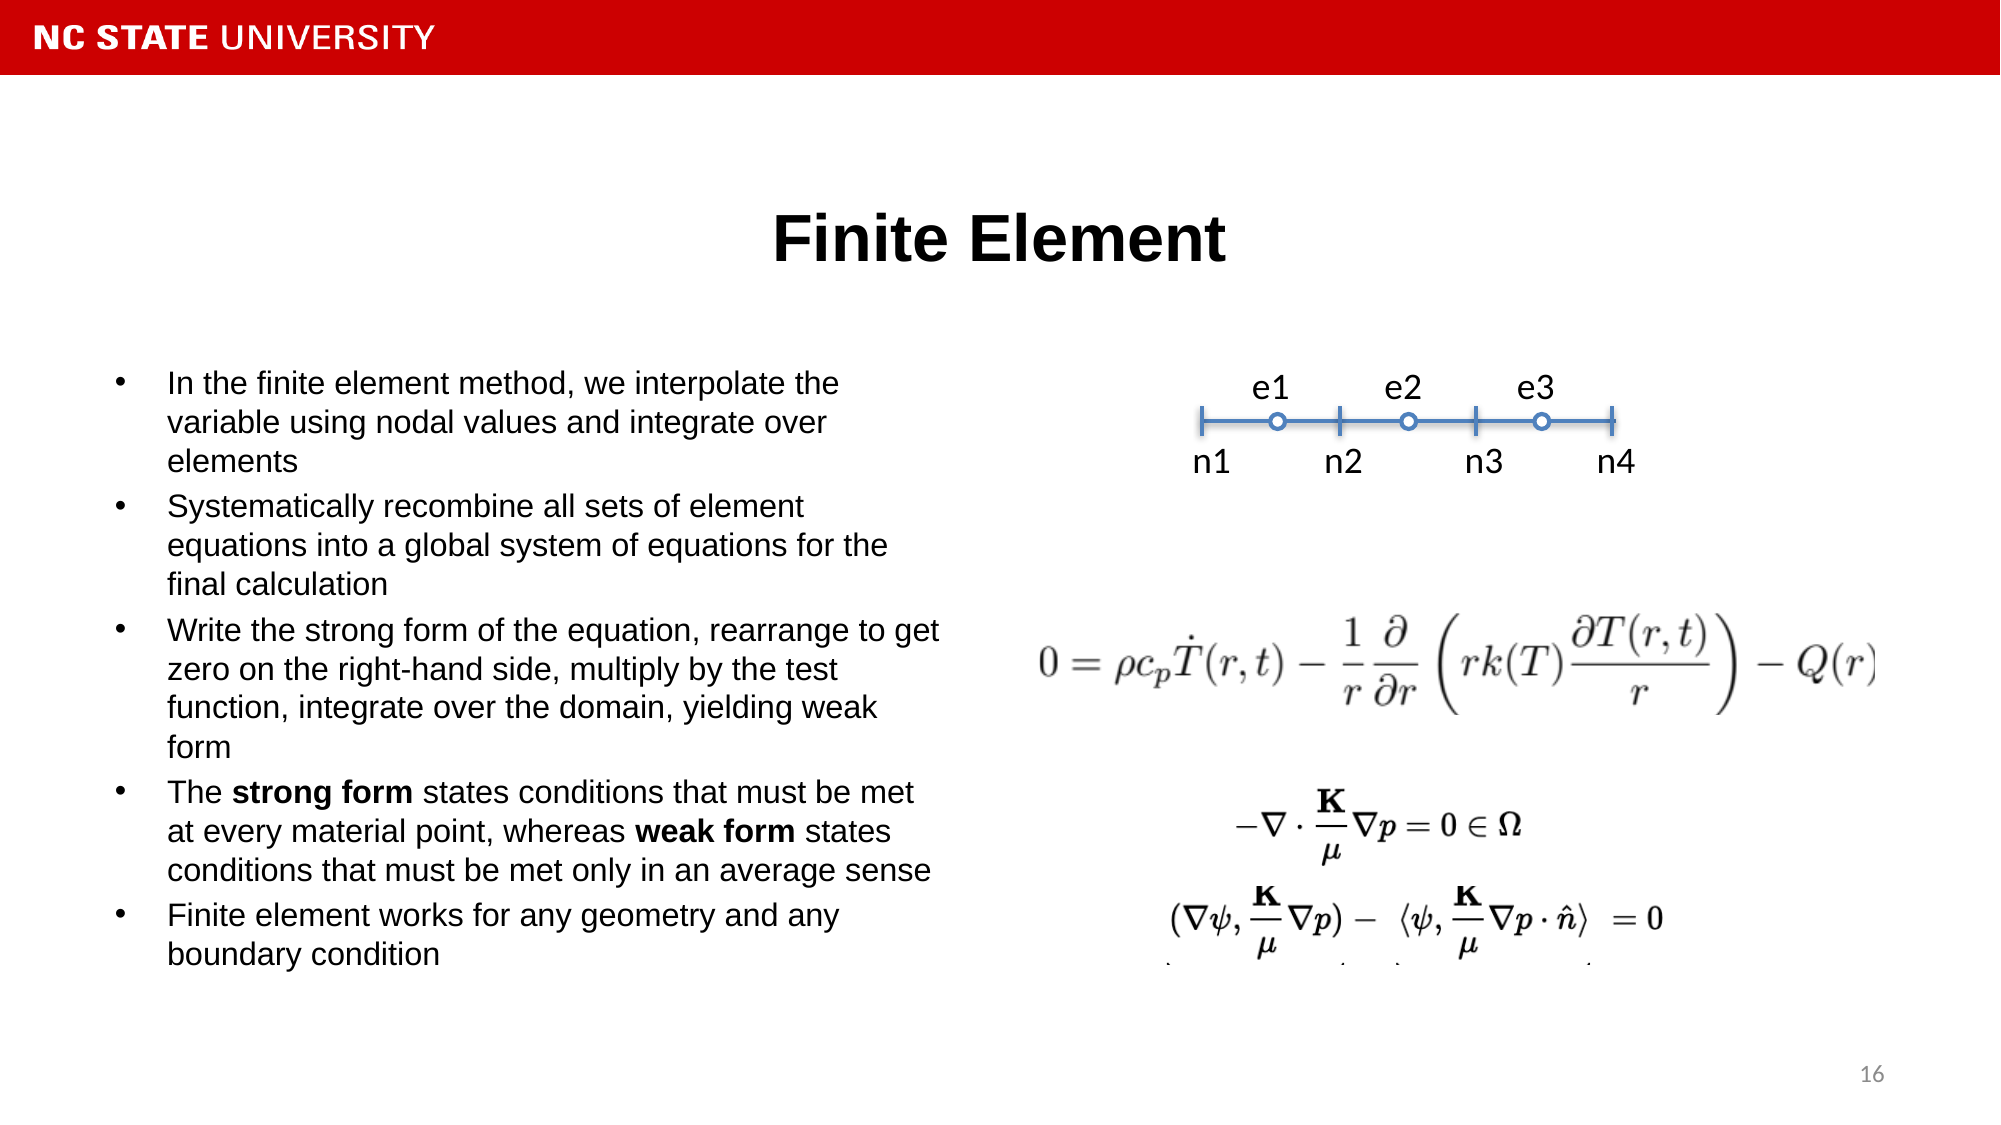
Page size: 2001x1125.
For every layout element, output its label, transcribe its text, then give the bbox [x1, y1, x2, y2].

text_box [1177, 354, 1667, 490]
list In the finite element method, we interpolate the variable using nodal values and integrate over elements Systematically recombine all sets of element equations into a global system of equations for the final calculation Write the strong form of the equation, rearrange to get zero on the right-hand side, multiply by the test function, integrate over the domain, yielding weak form The strong form states conditions that must be met at every material point, whereas weak form states conditions that must be met only in an average sense Finite element works for any geometry and any boundary condition [99, 354, 961, 1005]
title Finite Element [99, 147, 1900, 323]
picture [0, 0, 2000, 75]
picture [1143, 764, 1689, 965]
picture [1039, 612, 1876, 716]
slide_number 16 [1433, 1042, 1900, 1103]
